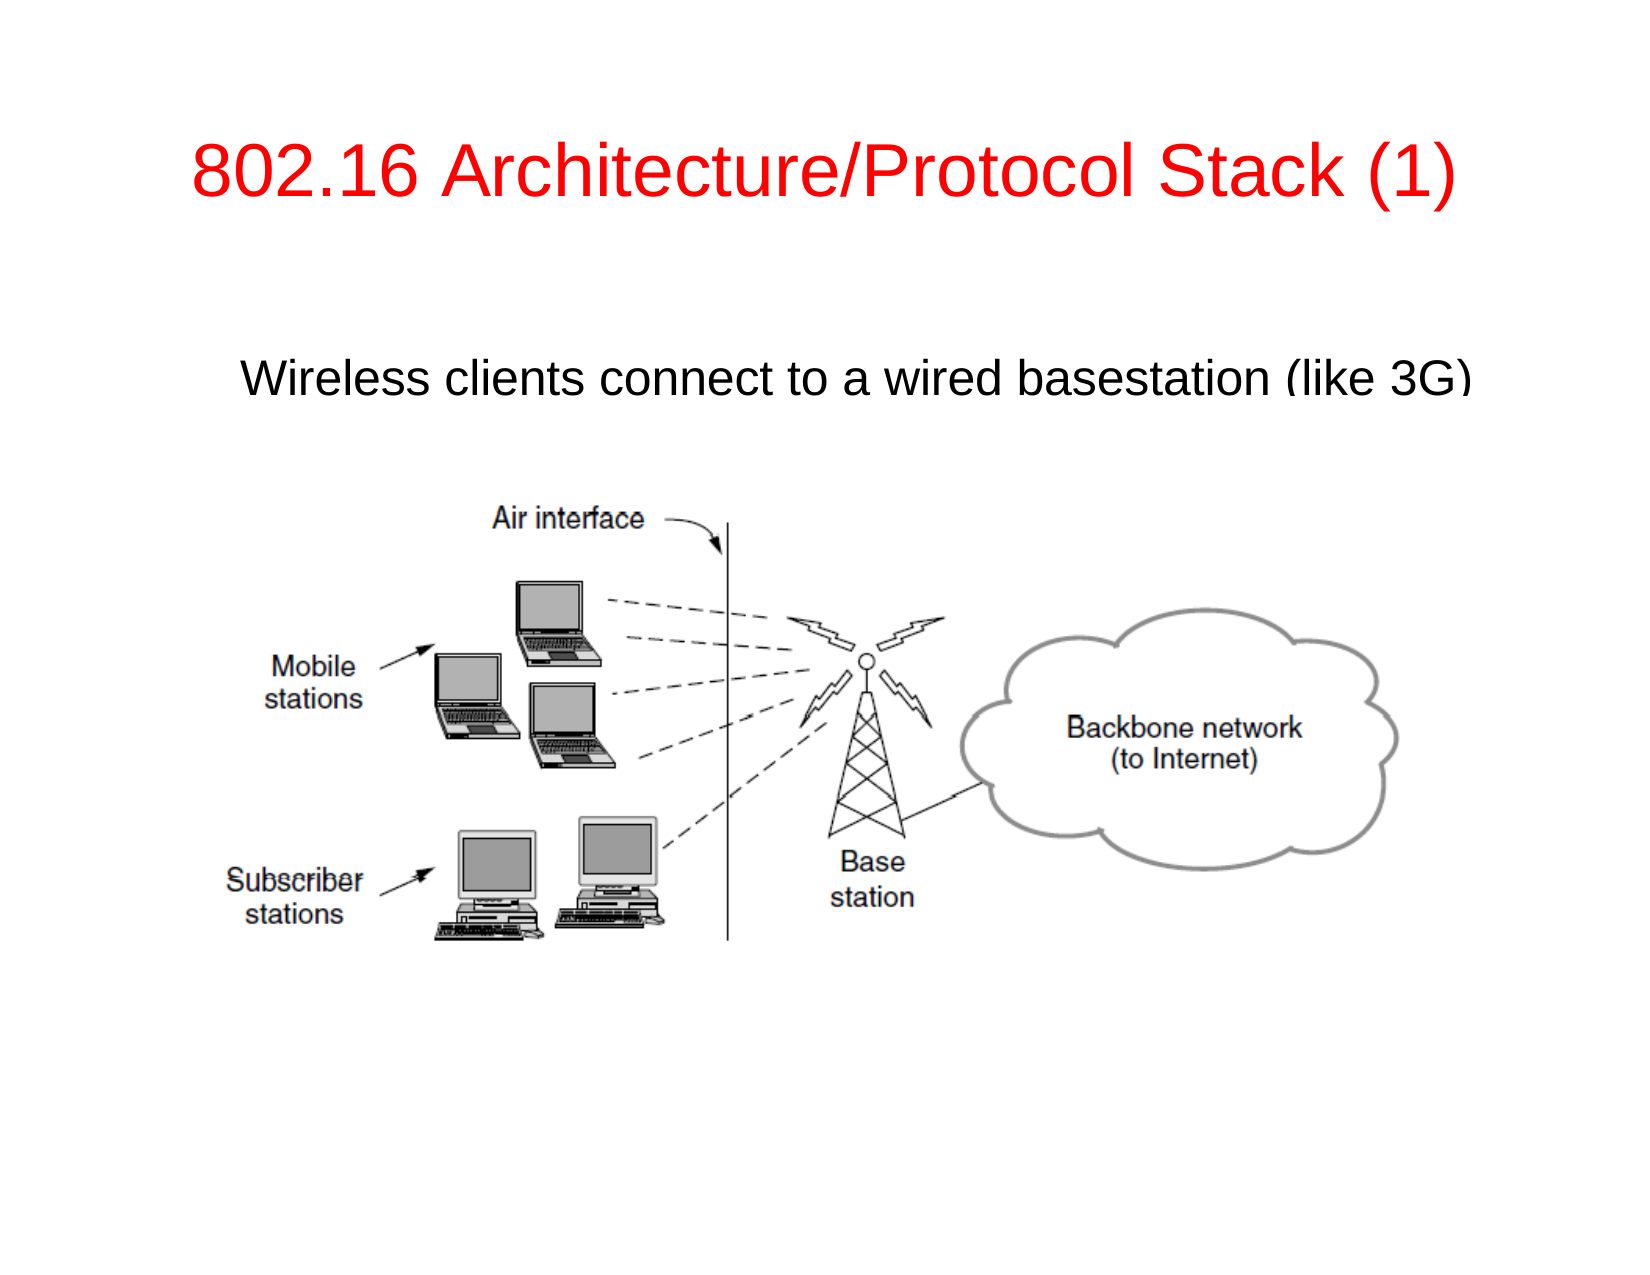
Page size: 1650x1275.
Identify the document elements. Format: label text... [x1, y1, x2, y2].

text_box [74, 395, 1576, 965]
text_box Wireless clients connect to a wired basestation (like 3G) [237, 343, 1482, 394]
text_box 802.16 Architecture/Protocol Stack (1) [189, 119, 1461, 212]
